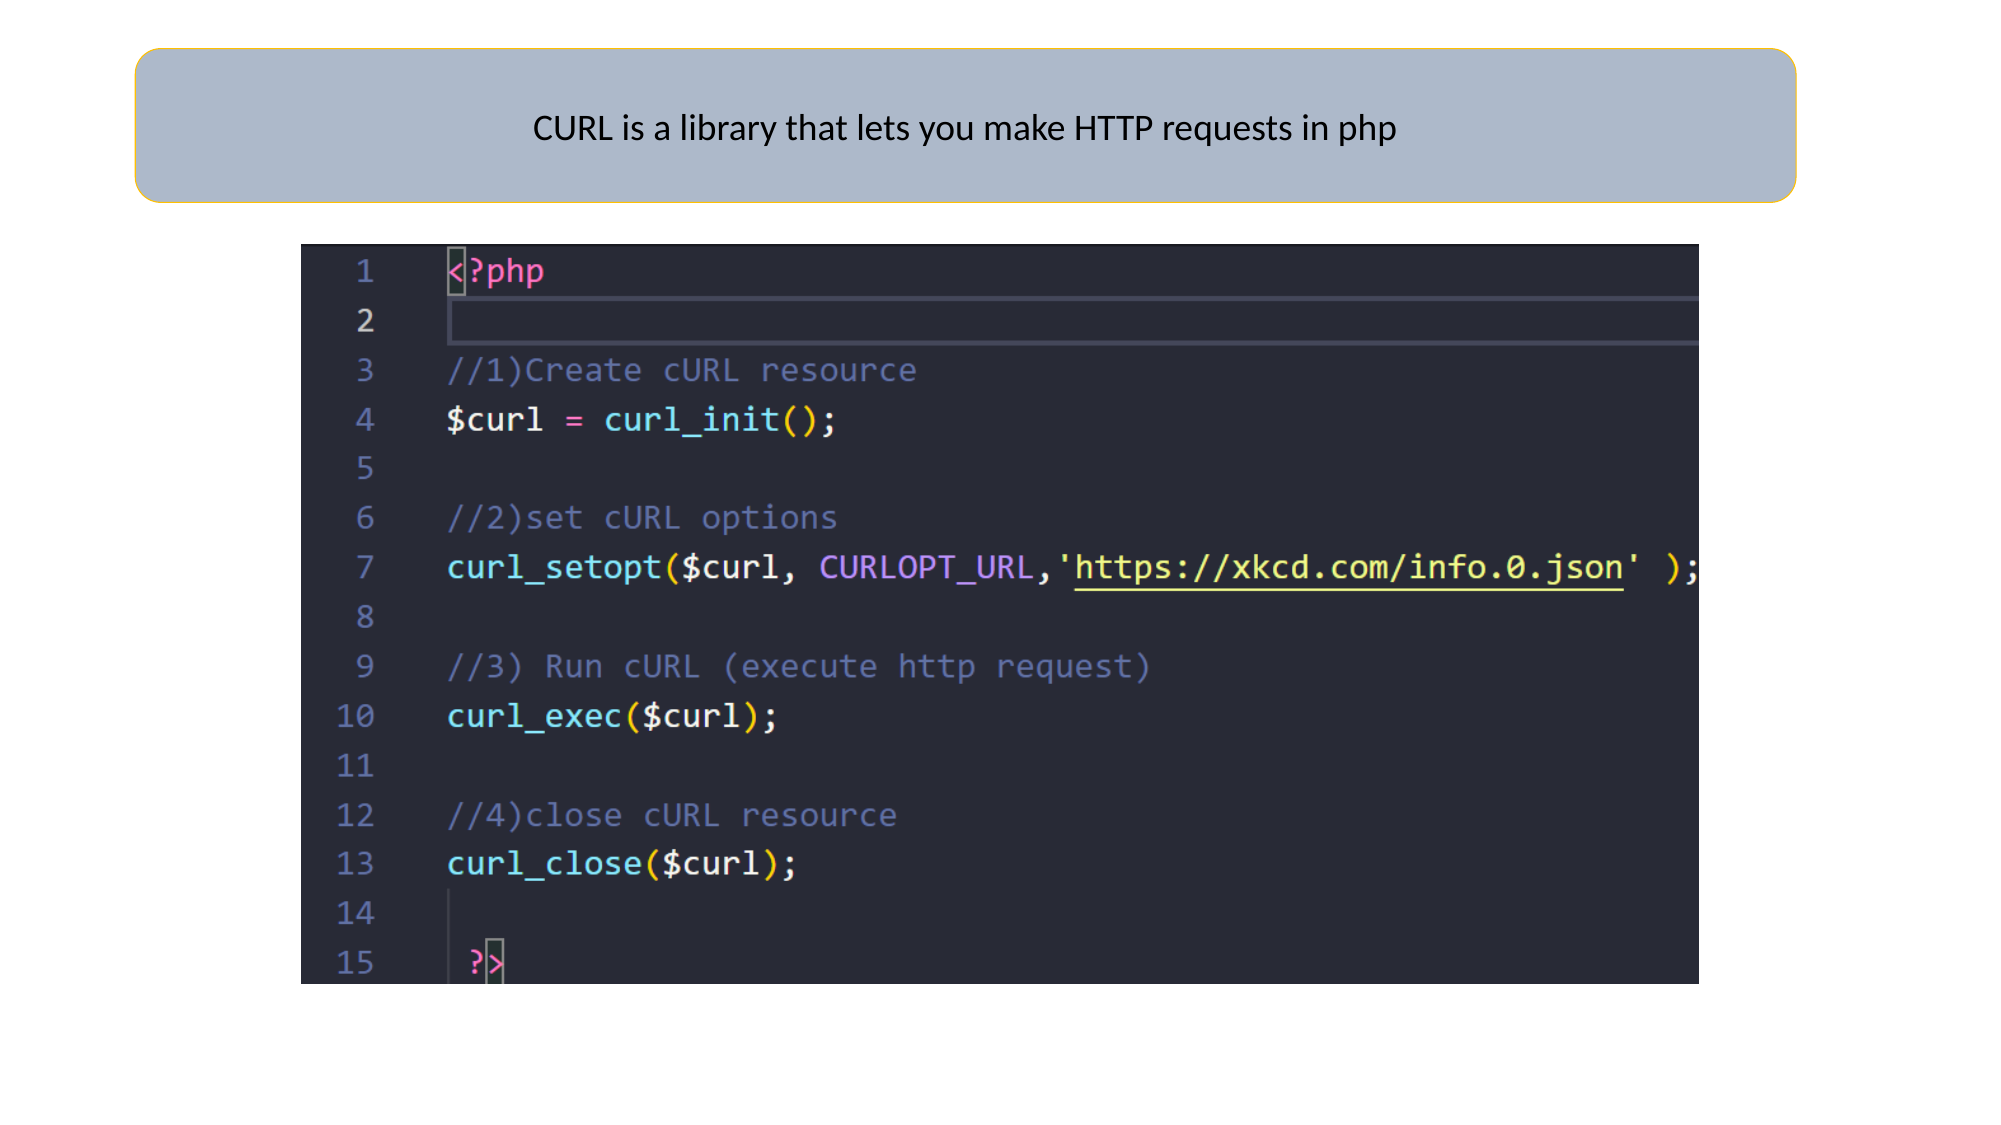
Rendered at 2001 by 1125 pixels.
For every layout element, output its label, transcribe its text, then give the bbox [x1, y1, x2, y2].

text_box CURL is a library that lets you make HTTP requests in php [134, 48, 1797, 203]
picture [301, 244, 1699, 984]
